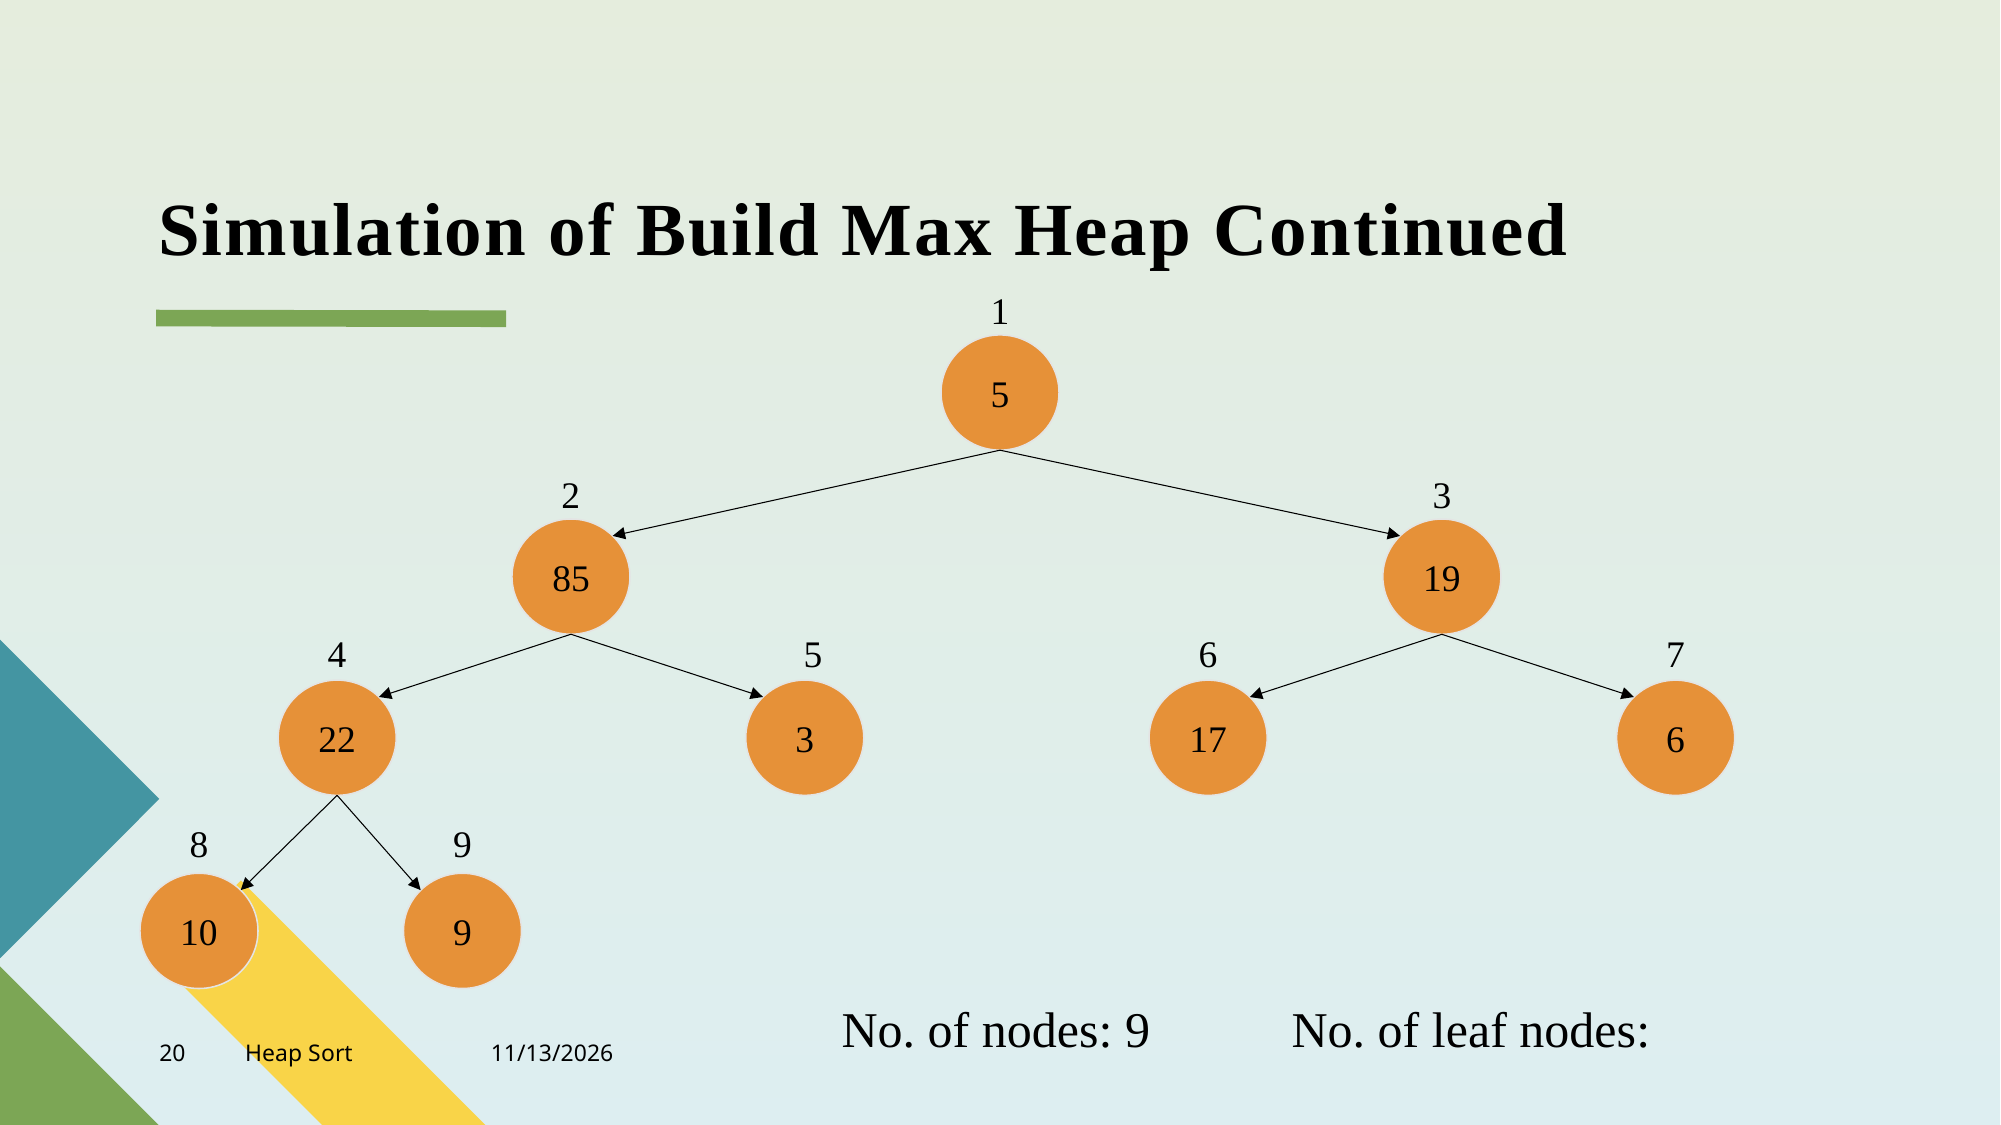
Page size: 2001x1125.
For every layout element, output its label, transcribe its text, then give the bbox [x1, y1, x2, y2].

text_box 17 [1149, 681, 1268, 796]
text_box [337, 795, 421, 891]
text_box 85 [511, 521, 631, 634]
text_box 10 [139, 873, 259, 989]
text_box 22 [278, 681, 397, 795]
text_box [612, 450, 999, 536]
text_box 3 [1403, 465, 1481, 521]
footer Heap Sort [246, 1038, 491, 1080]
text_box 5 [774, 625, 852, 681]
text_box 7 [1636, 625, 1715, 681]
text_box 4 [298, 625, 376, 681]
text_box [999, 450, 1401, 536]
text_box 5 [940, 337, 1060, 450]
text_box 19 [1382, 521, 1501, 634]
text_box 9 [403, 873, 522, 989]
text_box 9 [423, 815, 502, 871]
slide_number 20 [159, 1038, 246, 1080]
text_box 8 [160, 815, 238, 871]
text_box 6 [1616, 681, 1735, 796]
text_box 2 [532, 465, 610, 521]
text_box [240, 795, 337, 891]
text_box 1 [961, 281, 1039, 337]
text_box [378, 634, 570, 698]
text_box 6 [1169, 625, 1247, 681]
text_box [570, 634, 763, 698]
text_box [1441, 634, 1634, 698]
title Simulation of Build Max Heap Continued [158, 195, 1634, 272]
text_box 3 [745, 681, 864, 796]
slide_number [491, 1038, 707, 1080]
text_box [1249, 634, 1441, 698]
